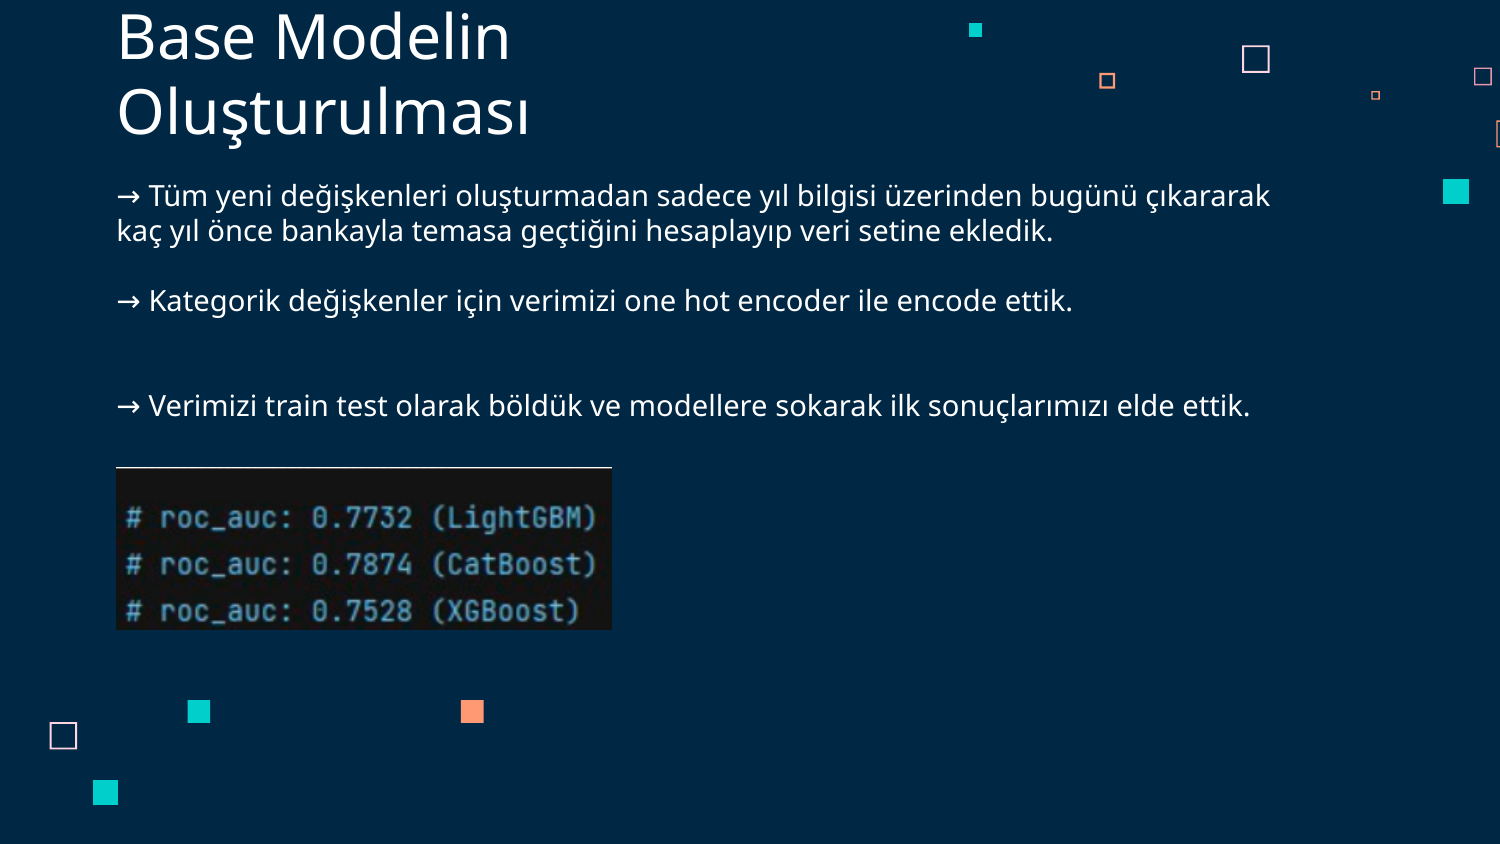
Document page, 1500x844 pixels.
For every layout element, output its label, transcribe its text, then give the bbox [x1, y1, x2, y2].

text_box [460, 700, 484, 723]
picture [116, 466, 612, 630]
text_box [187, 700, 211, 723]
title Base Modelin Oluşturulması [101, 67, 878, 162]
text_box → Tüm yeni değişkenleri oluşturmadan sadece yıl bilgisi üzerinden bugünü çıkararak kaç yıl önce bankayla temasa geçtiğini hesaplayıp veri setine ekledik. → Kategorik değişkenler için verimizi one hot encoder ile encode ettik. → Verimizi train test olarak böldük ve modellere sokarak ilk sonuçlarımızı elde ettik. [101, 162, 1305, 507]
